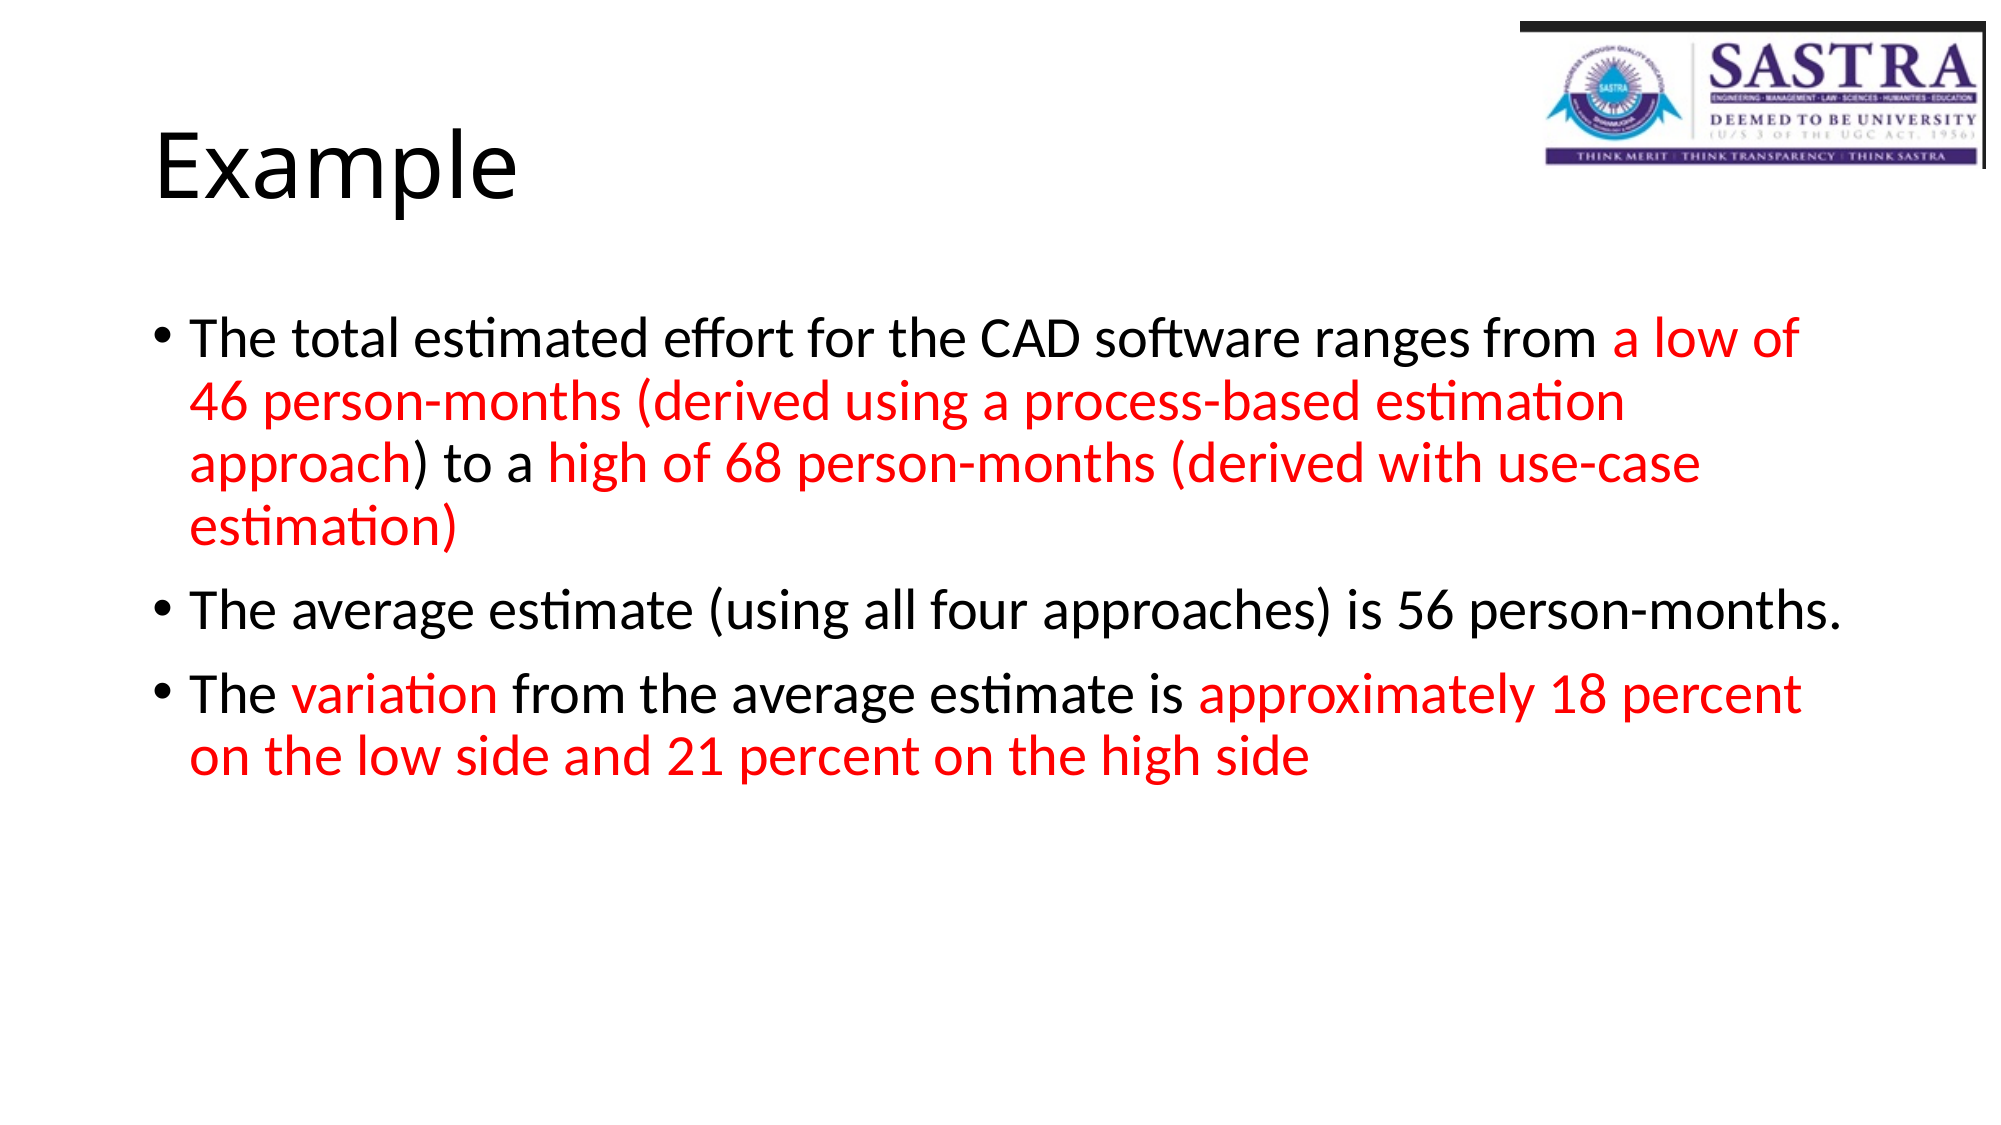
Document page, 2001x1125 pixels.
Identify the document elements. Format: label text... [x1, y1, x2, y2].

title Example [137, 59, 1863, 278]
picture [1520, 21, 1986, 169]
list The total estimated effort for the CAD software ranges from a low of 46 person-months (derived using a process-based estimation approach) to a high of 68 person-months (derived with use-case estimation) The average estimate (using all four approaches) is 56 person-months. The variation from the average estimate is approximately 18 percent on the low side and 21 percent on the high side [137, 299, 1863, 1014]
